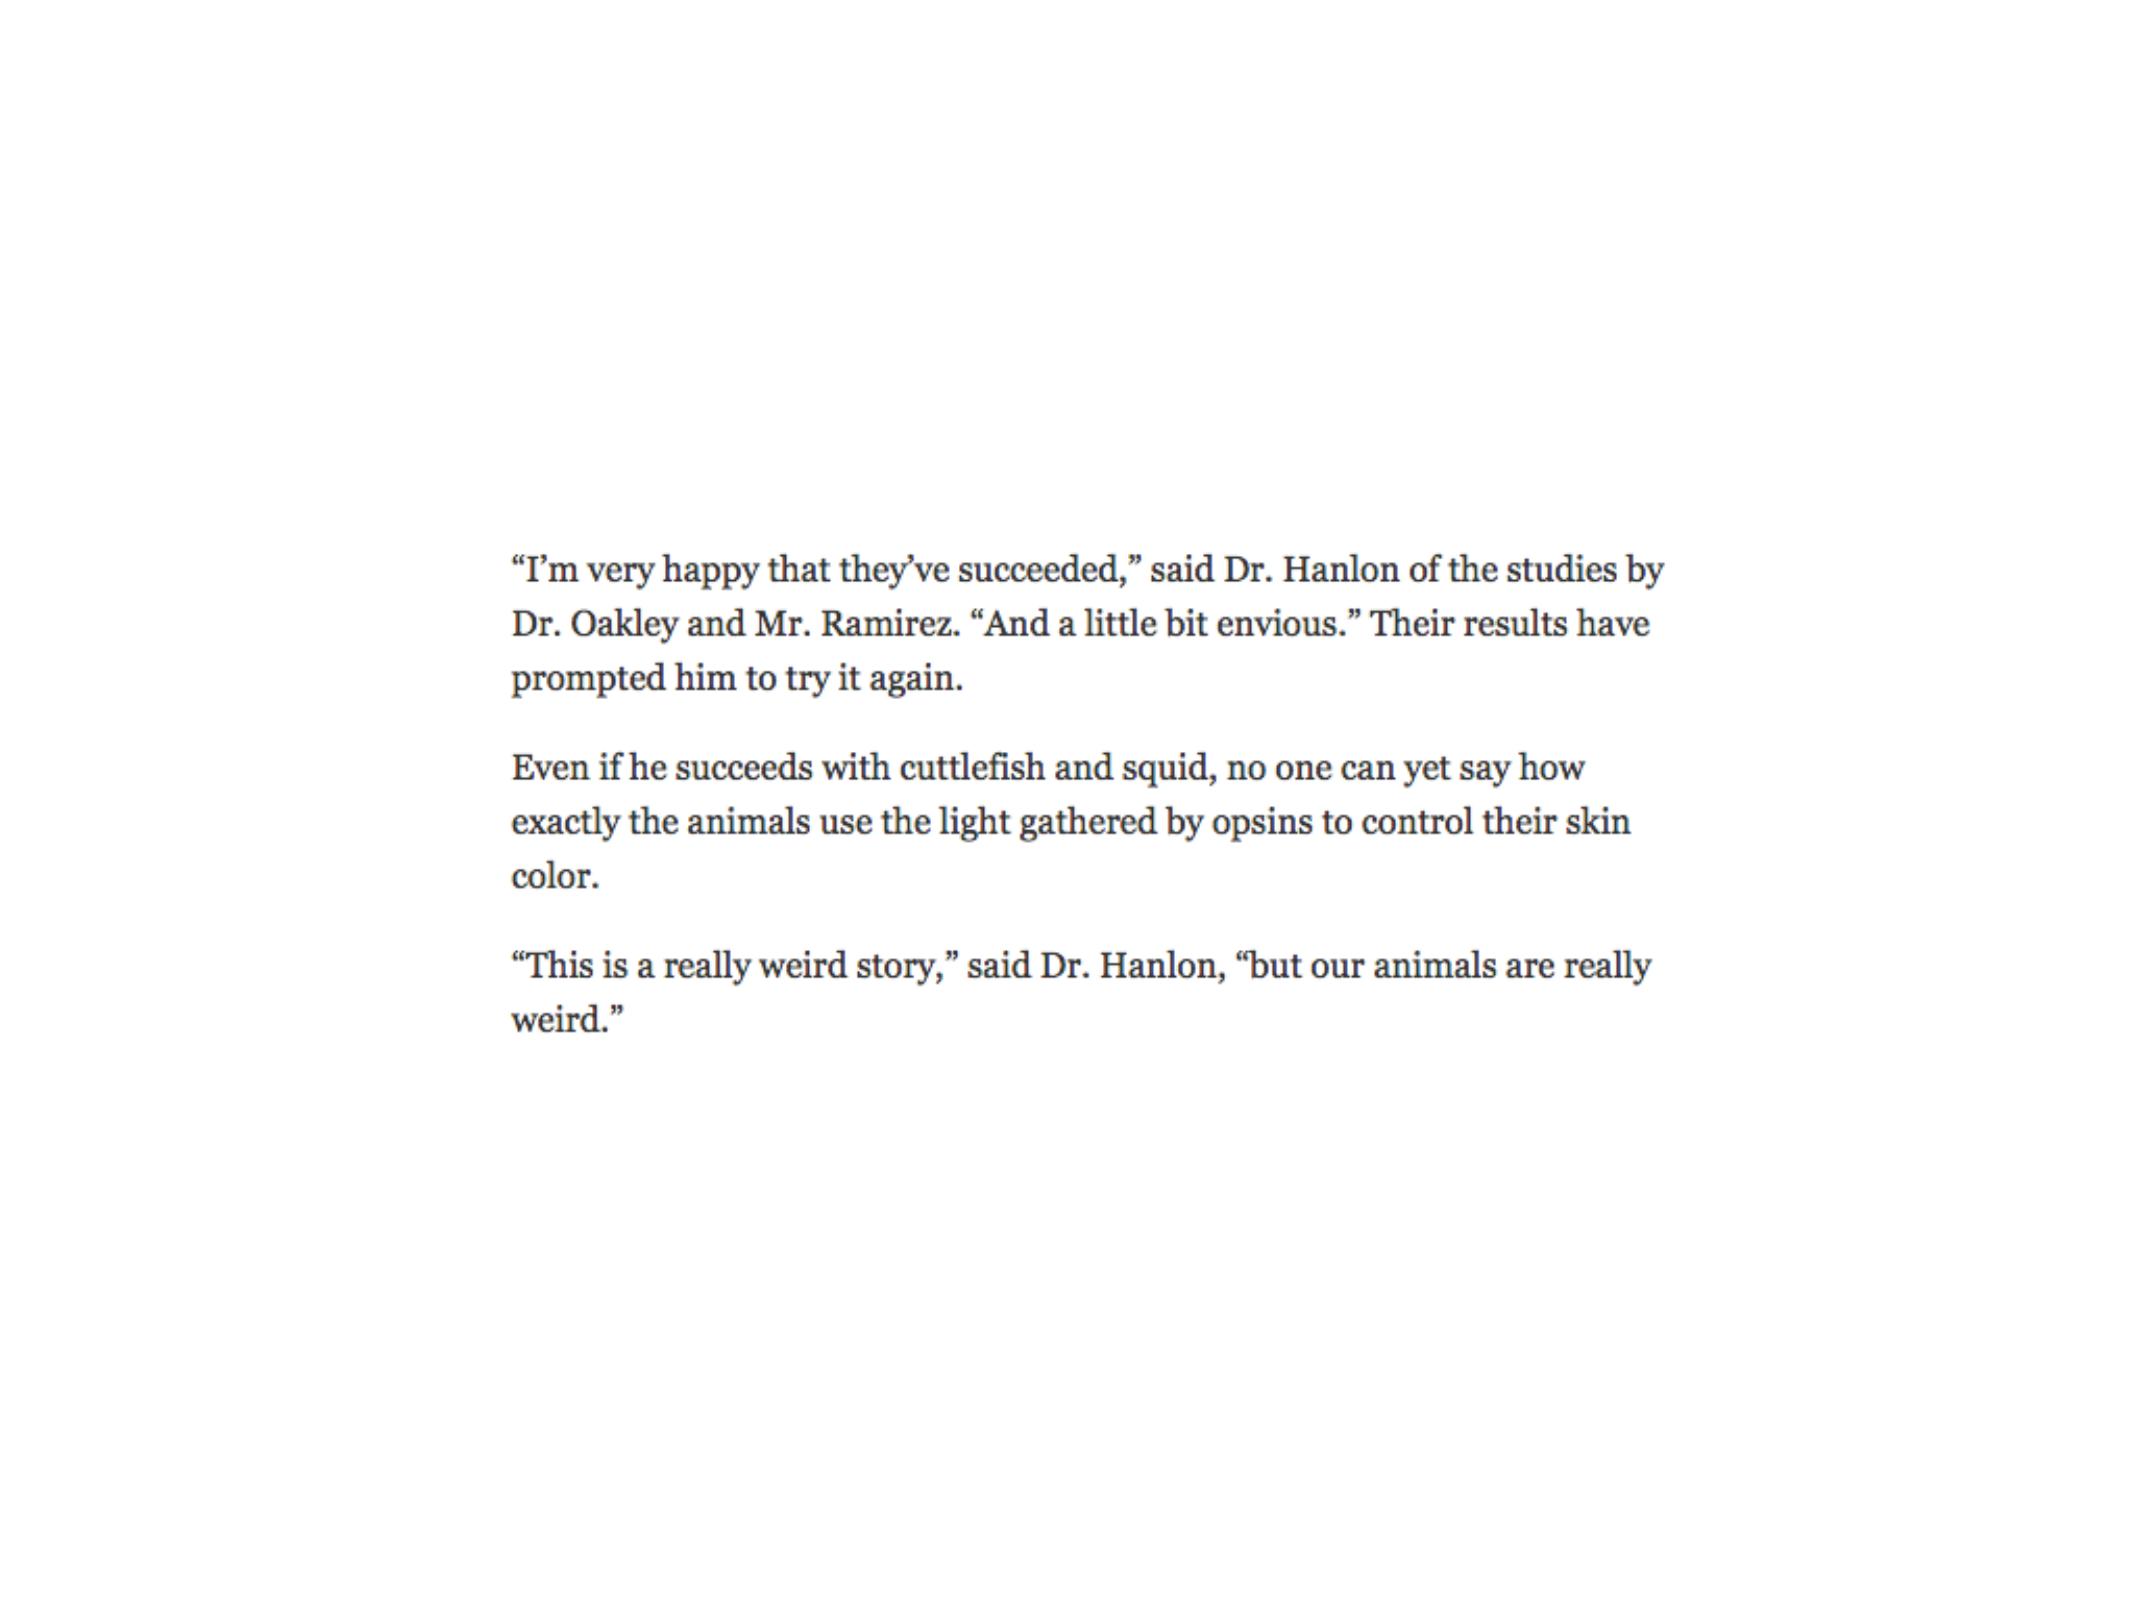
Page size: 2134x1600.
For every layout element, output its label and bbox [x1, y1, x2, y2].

picture [418, 504, 1715, 1095]
